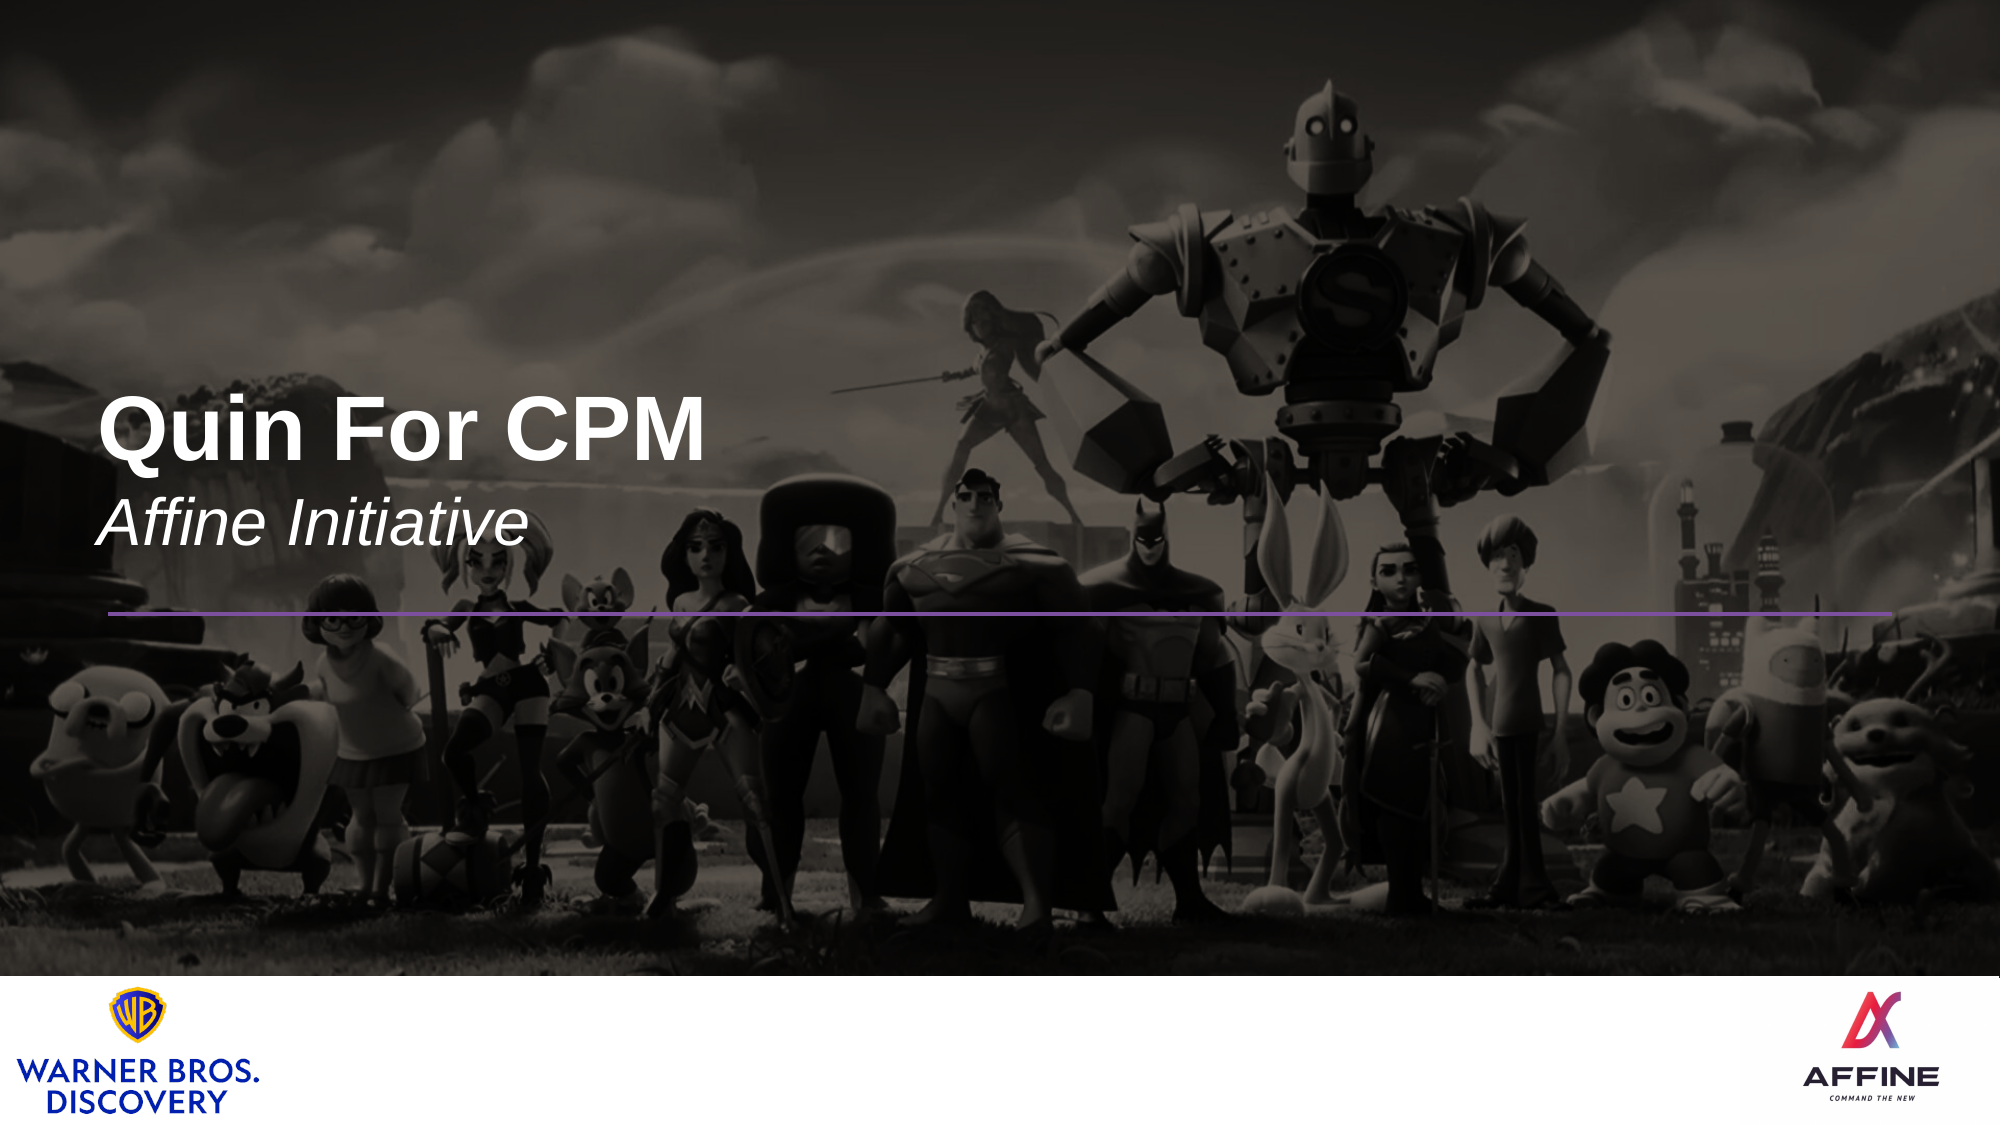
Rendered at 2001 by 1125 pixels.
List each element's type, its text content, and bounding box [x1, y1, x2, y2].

picture [10, 982, 265, 1119]
picture [1740, 978, 2001, 1125]
title Quin For CPM Affine Initiative [77, 338, 1962, 590]
